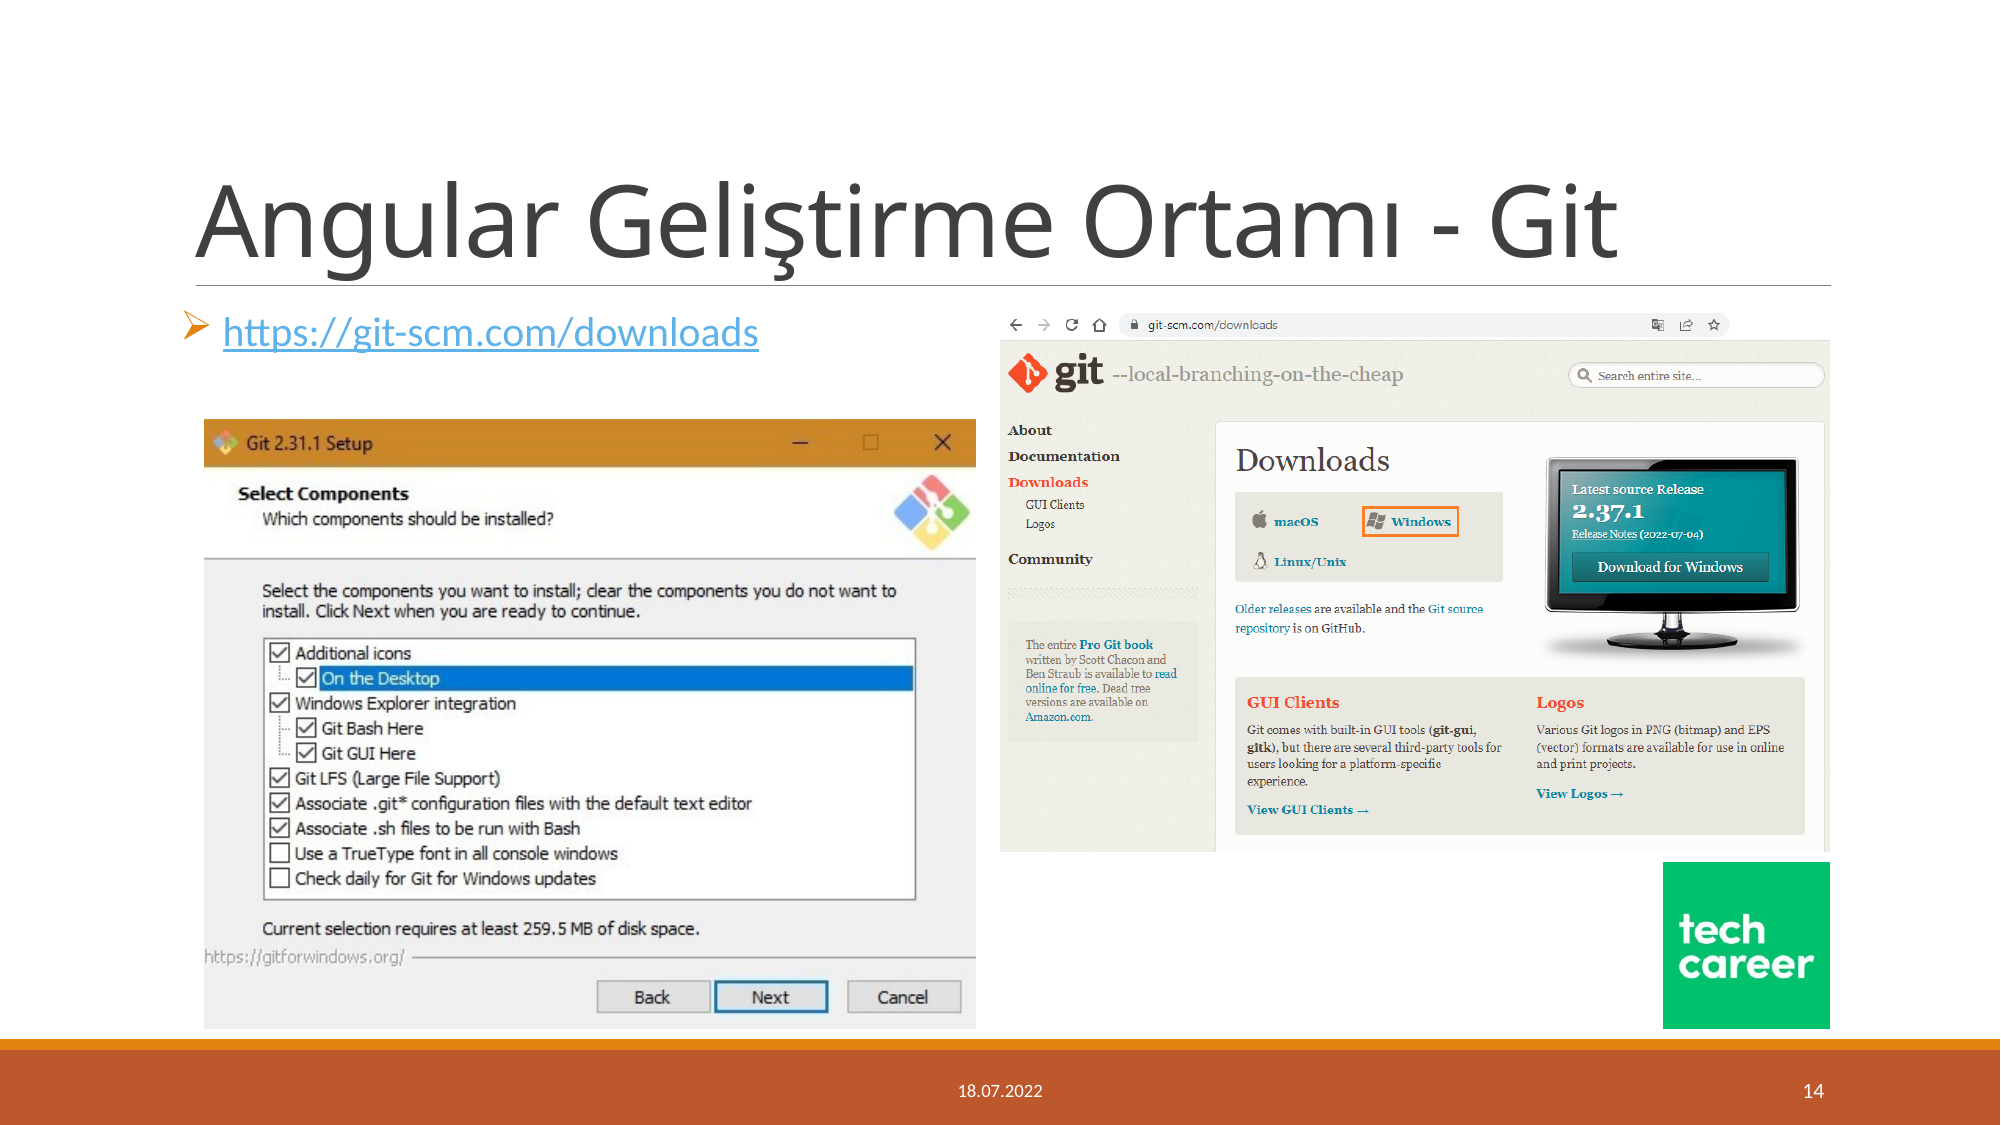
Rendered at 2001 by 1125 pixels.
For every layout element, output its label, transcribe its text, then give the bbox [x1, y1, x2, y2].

slide_number 14 [1624, 1059, 1840, 1120]
title Angular Geliştirme Ortamı - Git [180, 47, 1830, 285]
footer 18.07.2022 [604, 1059, 1396, 1120]
picture [999, 312, 1831, 853]
picture [1662, 862, 1831, 1030]
picture [204, 419, 976, 1030]
list https://git-scm.com/downloads [180, 302, 1830, 963]
